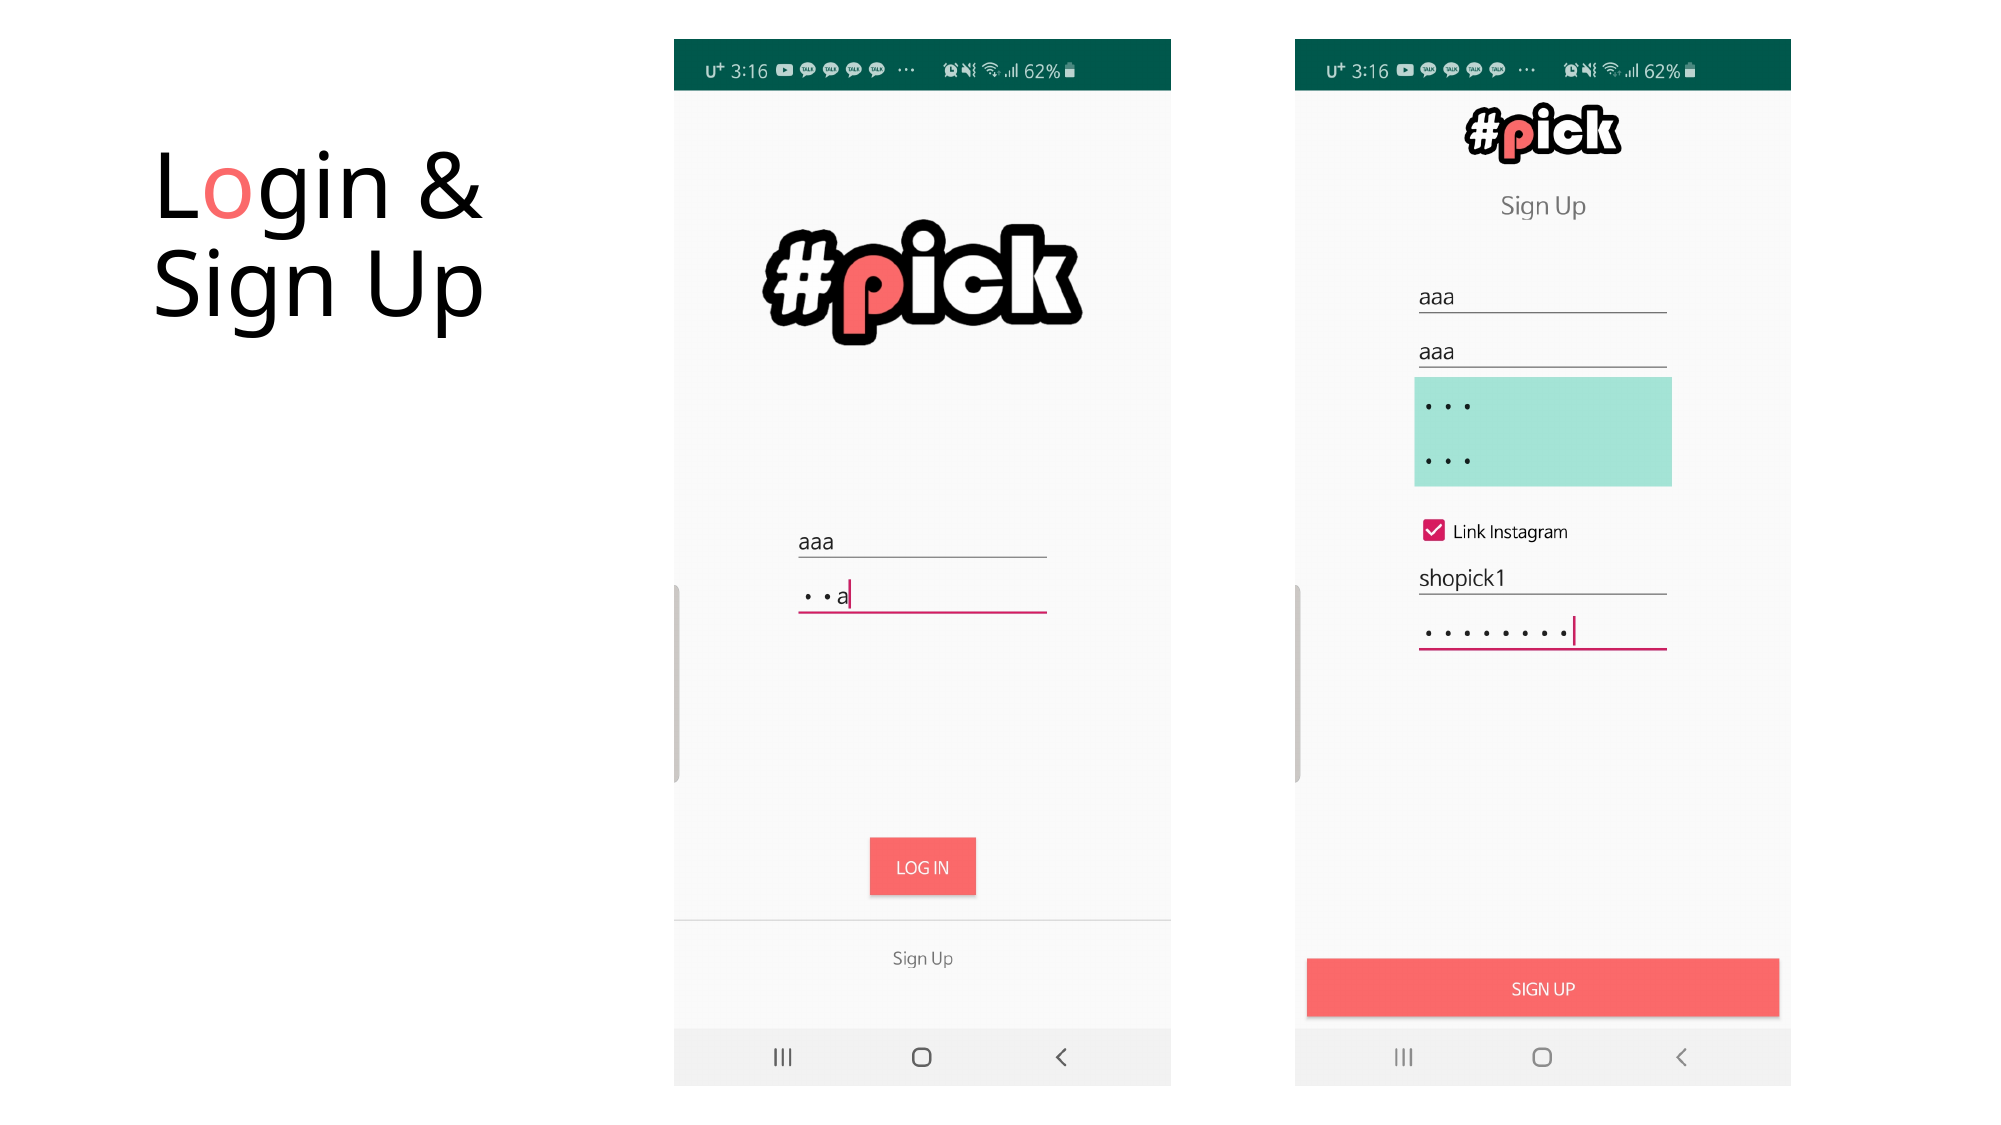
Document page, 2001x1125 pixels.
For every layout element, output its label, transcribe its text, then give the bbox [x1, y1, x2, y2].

picture [1295, 39, 1791, 1086]
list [674, 39, 1171, 1086]
title Login & Sign Up [137, 59, 674, 416]
